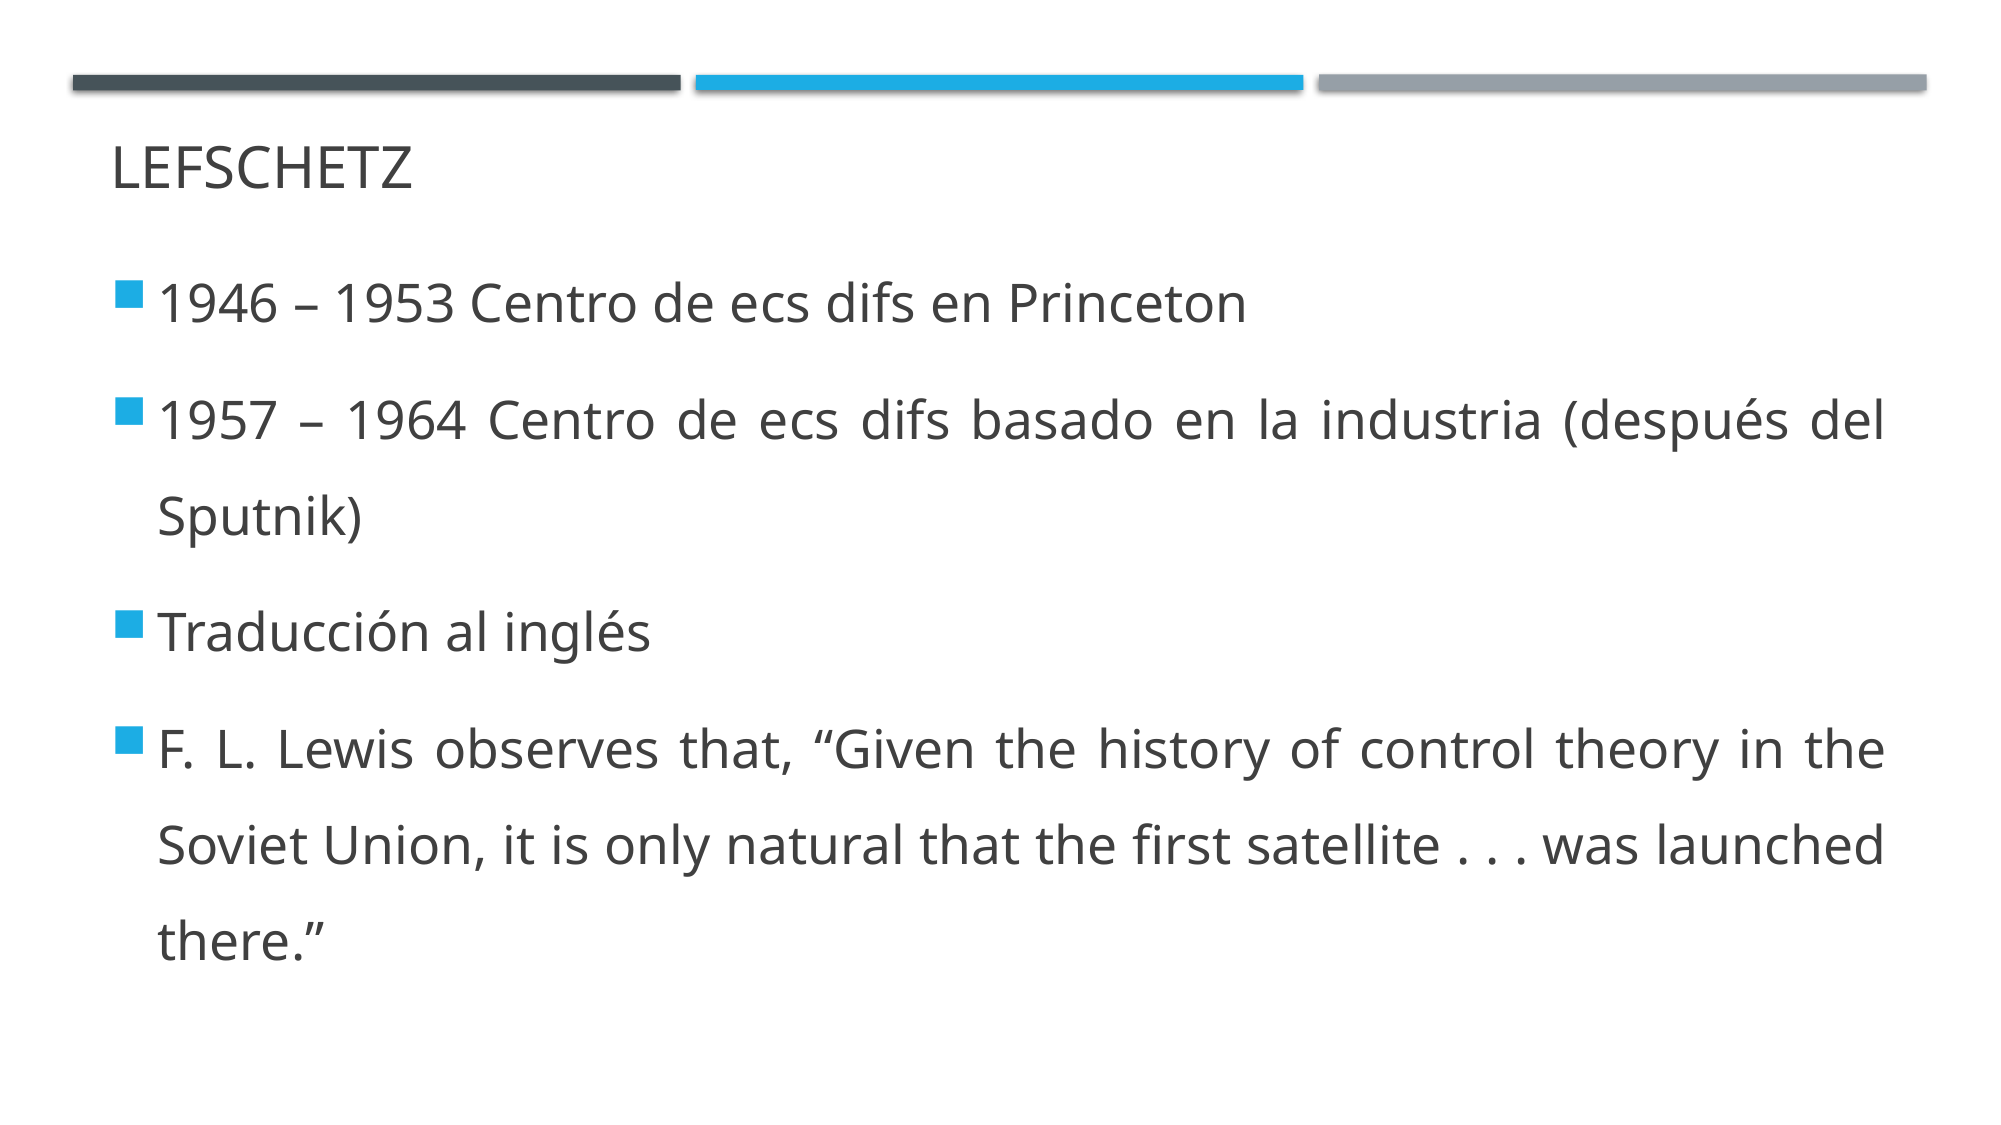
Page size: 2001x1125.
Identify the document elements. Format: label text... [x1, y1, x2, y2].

list 1946 – 1953 Centro de ecs difs en Princeton 1957 – 1964 Centro de ecs difs basado en la industria (después del Sputnik) Traducción al inglés F. L. Lewis observes that, “Given the history of control theory in the Soviet Union, it is only natural that the first satellite . . . was launched there.” [95, 228, 1905, 981]
title Lefschetz [95, 115, 1905, 208]
